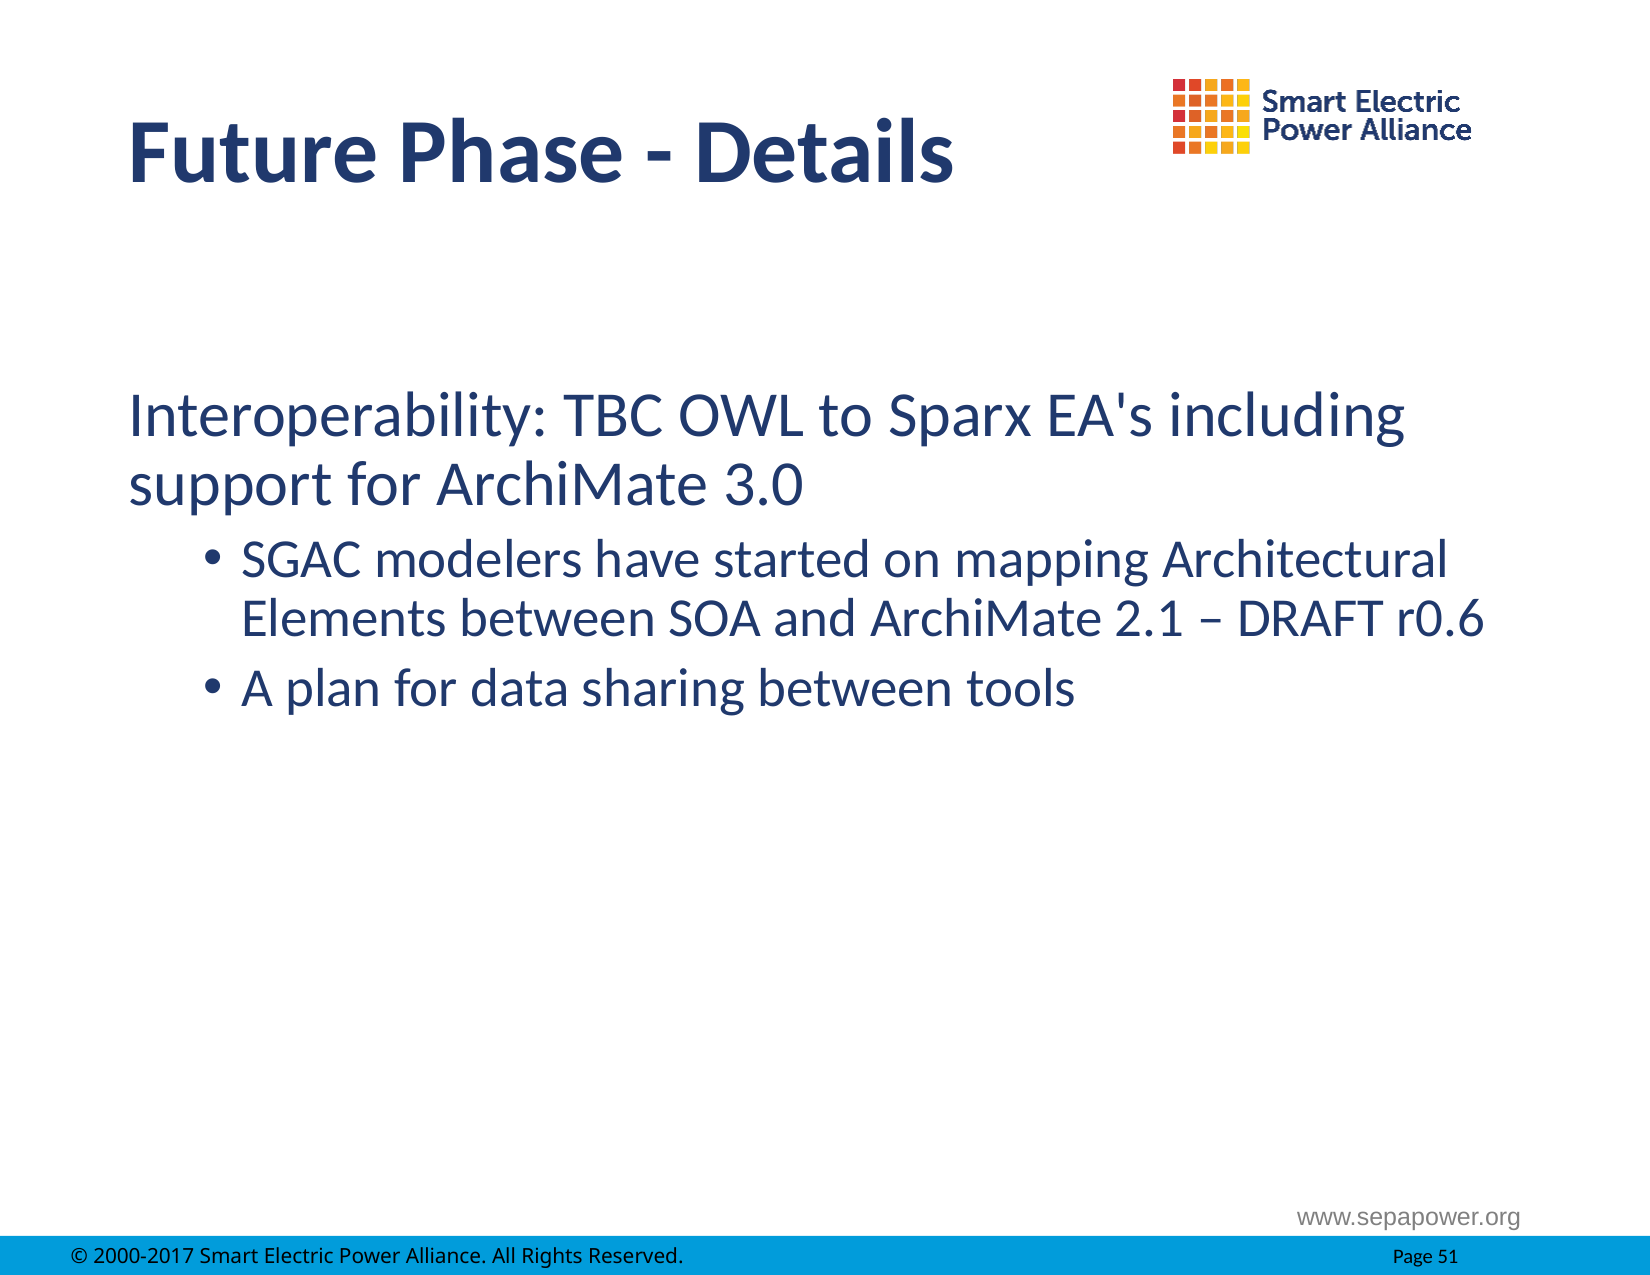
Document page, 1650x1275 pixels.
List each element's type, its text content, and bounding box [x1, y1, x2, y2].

title Future Phase - Details [113, 83, 1165, 294]
text_box © 2000-2017 Smart Electric Power Alliance. All Rights Reserved. Page 51 [0, 1235, 1650, 1275]
footer www.sepapower.org [113, 1181, 1537, 1235]
picture [1164, 70, 1481, 161]
list Interoperability: TBC OWL to Sparx EA's including support for ArchiMate 3.0 SGAC modelers have started on mapping Architectural Elements between SOA and ArchiMate 2.1 – DRAFT r0.6 A plan for data sharing between tools [113, 373, 1537, 1139]
